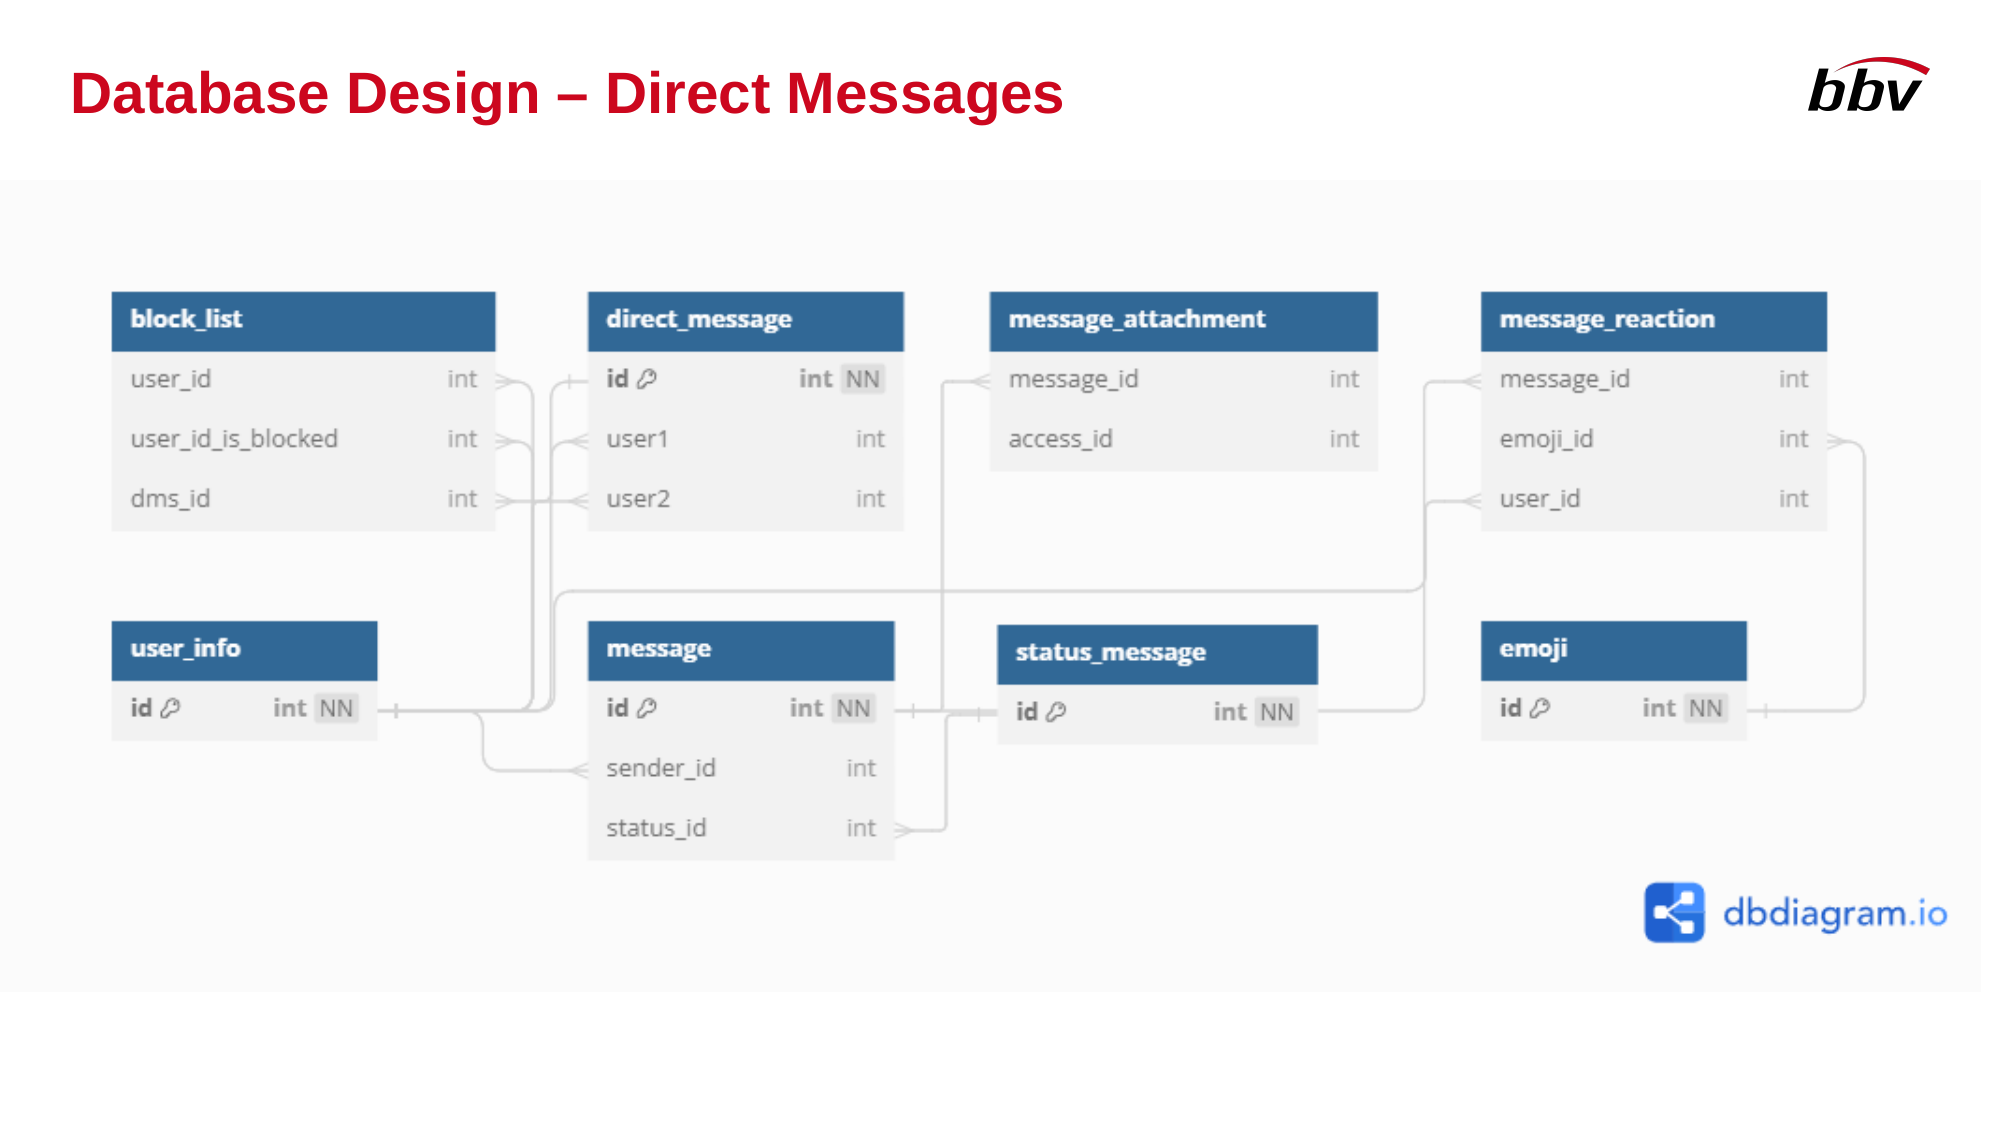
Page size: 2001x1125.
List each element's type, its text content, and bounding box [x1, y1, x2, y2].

picture [1808, 57, 1930, 111]
picture [0, 179, 1981, 992]
title Database Design – Direct Messages [70, 0, 1666, 179]
